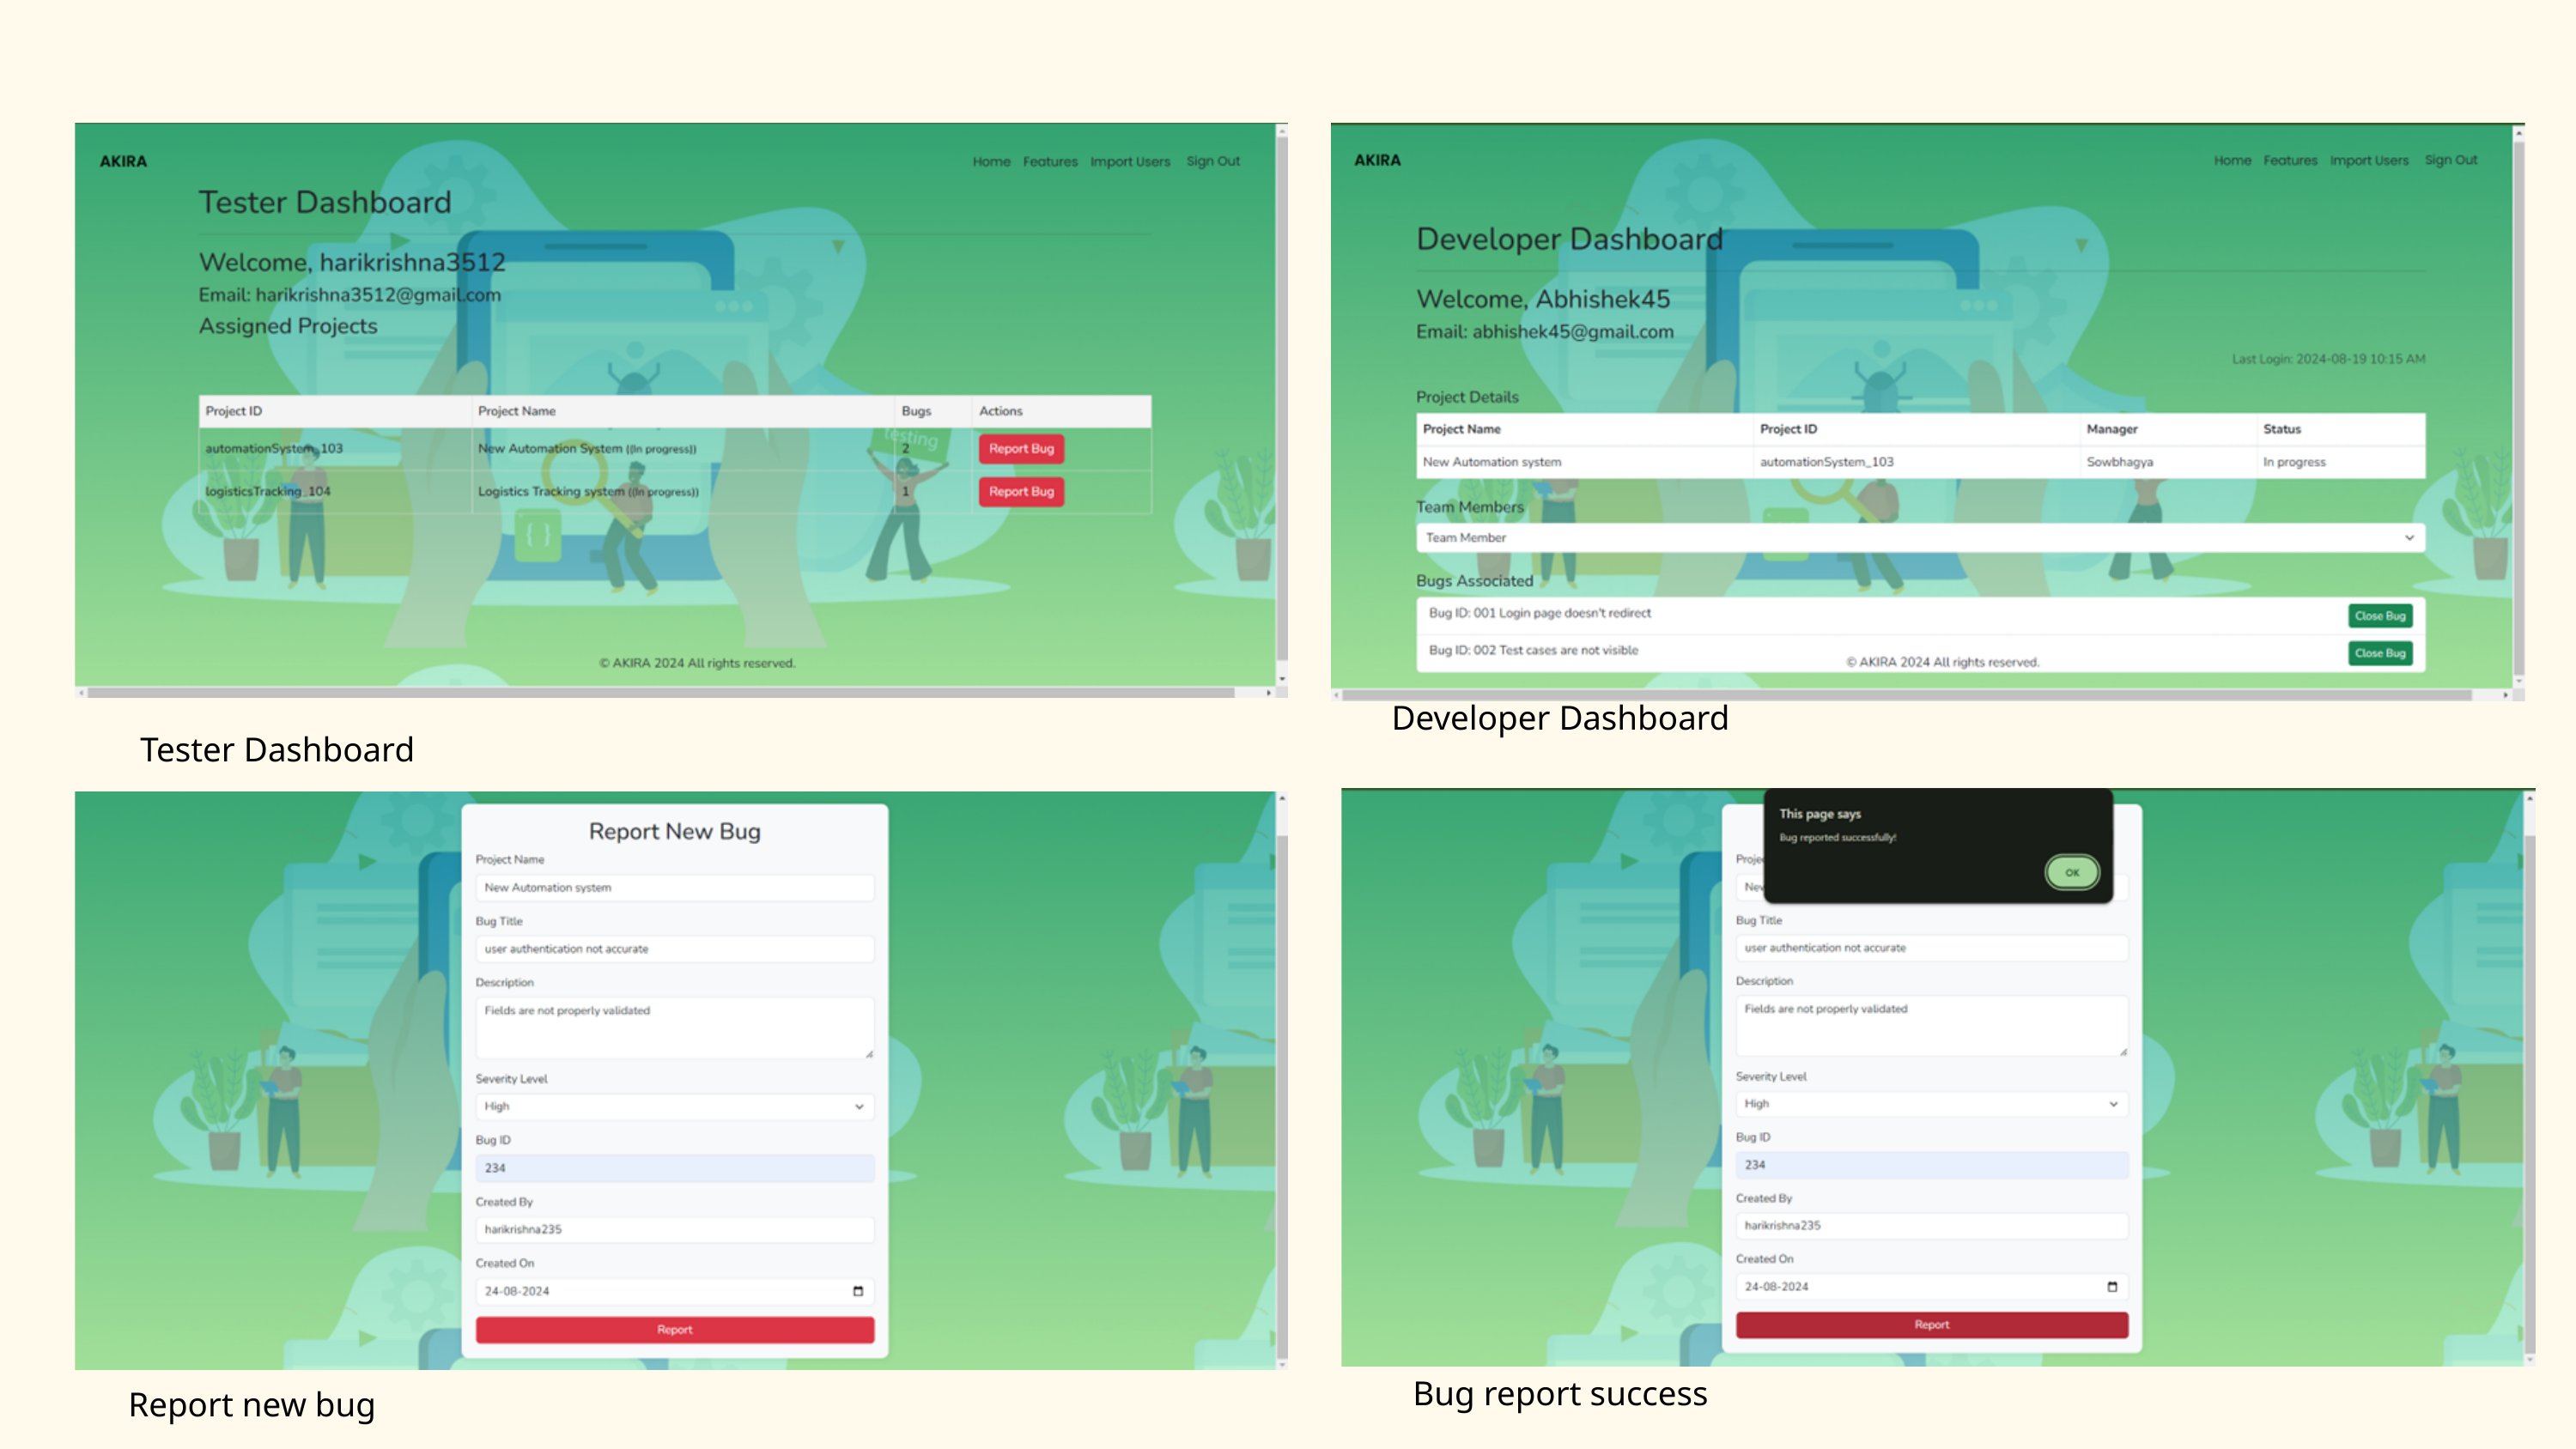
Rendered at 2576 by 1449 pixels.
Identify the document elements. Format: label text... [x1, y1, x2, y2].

text_box [1331, 123, 2525, 701]
text_box Bug report success [1372, 1366, 1750, 1413]
text_box Developer Dashboard [1372, 690, 1750, 737]
text_box [75, 791, 1288, 1370]
text_box [75, 123, 1288, 698]
text_box Report new bug [115, 1377, 390, 1423]
text_box [1341, 788, 2536, 1367]
text_box Tester Dashboard [115, 722, 440, 769]
